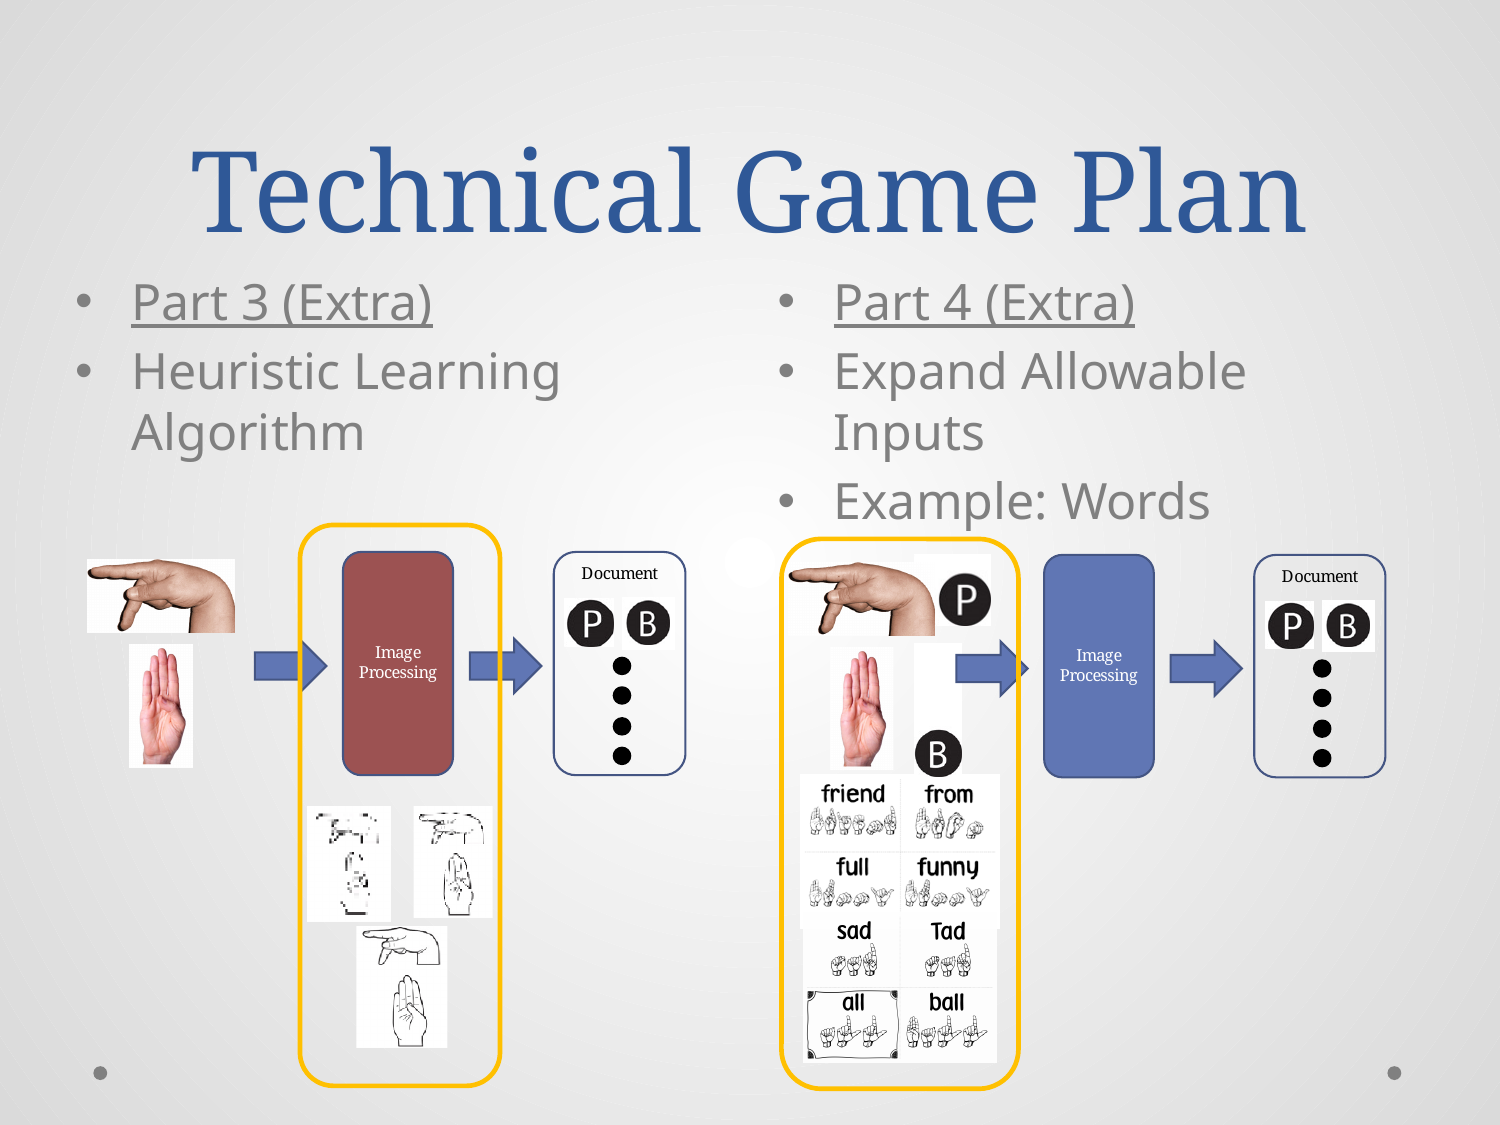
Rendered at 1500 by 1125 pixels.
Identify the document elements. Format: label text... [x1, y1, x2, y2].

text_box [297, 787, 503, 1089]
picture [86, 549, 688, 778]
list Part 4 (Extra) Expand Allowable Inputs Example: Words [762, 262, 1425, 563]
text_box [779, 563, 1021, 1092]
text_box [299, 522, 501, 548]
list Part 3 (Extra) Heuristic Learning Algorithm [60, 262, 723, 575]
title Technical Game Plan [75, 0, 1425, 263]
picture [306, 805, 494, 1049]
picture [787, 552, 1388, 1064]
text_box [789, 536, 1011, 551]
